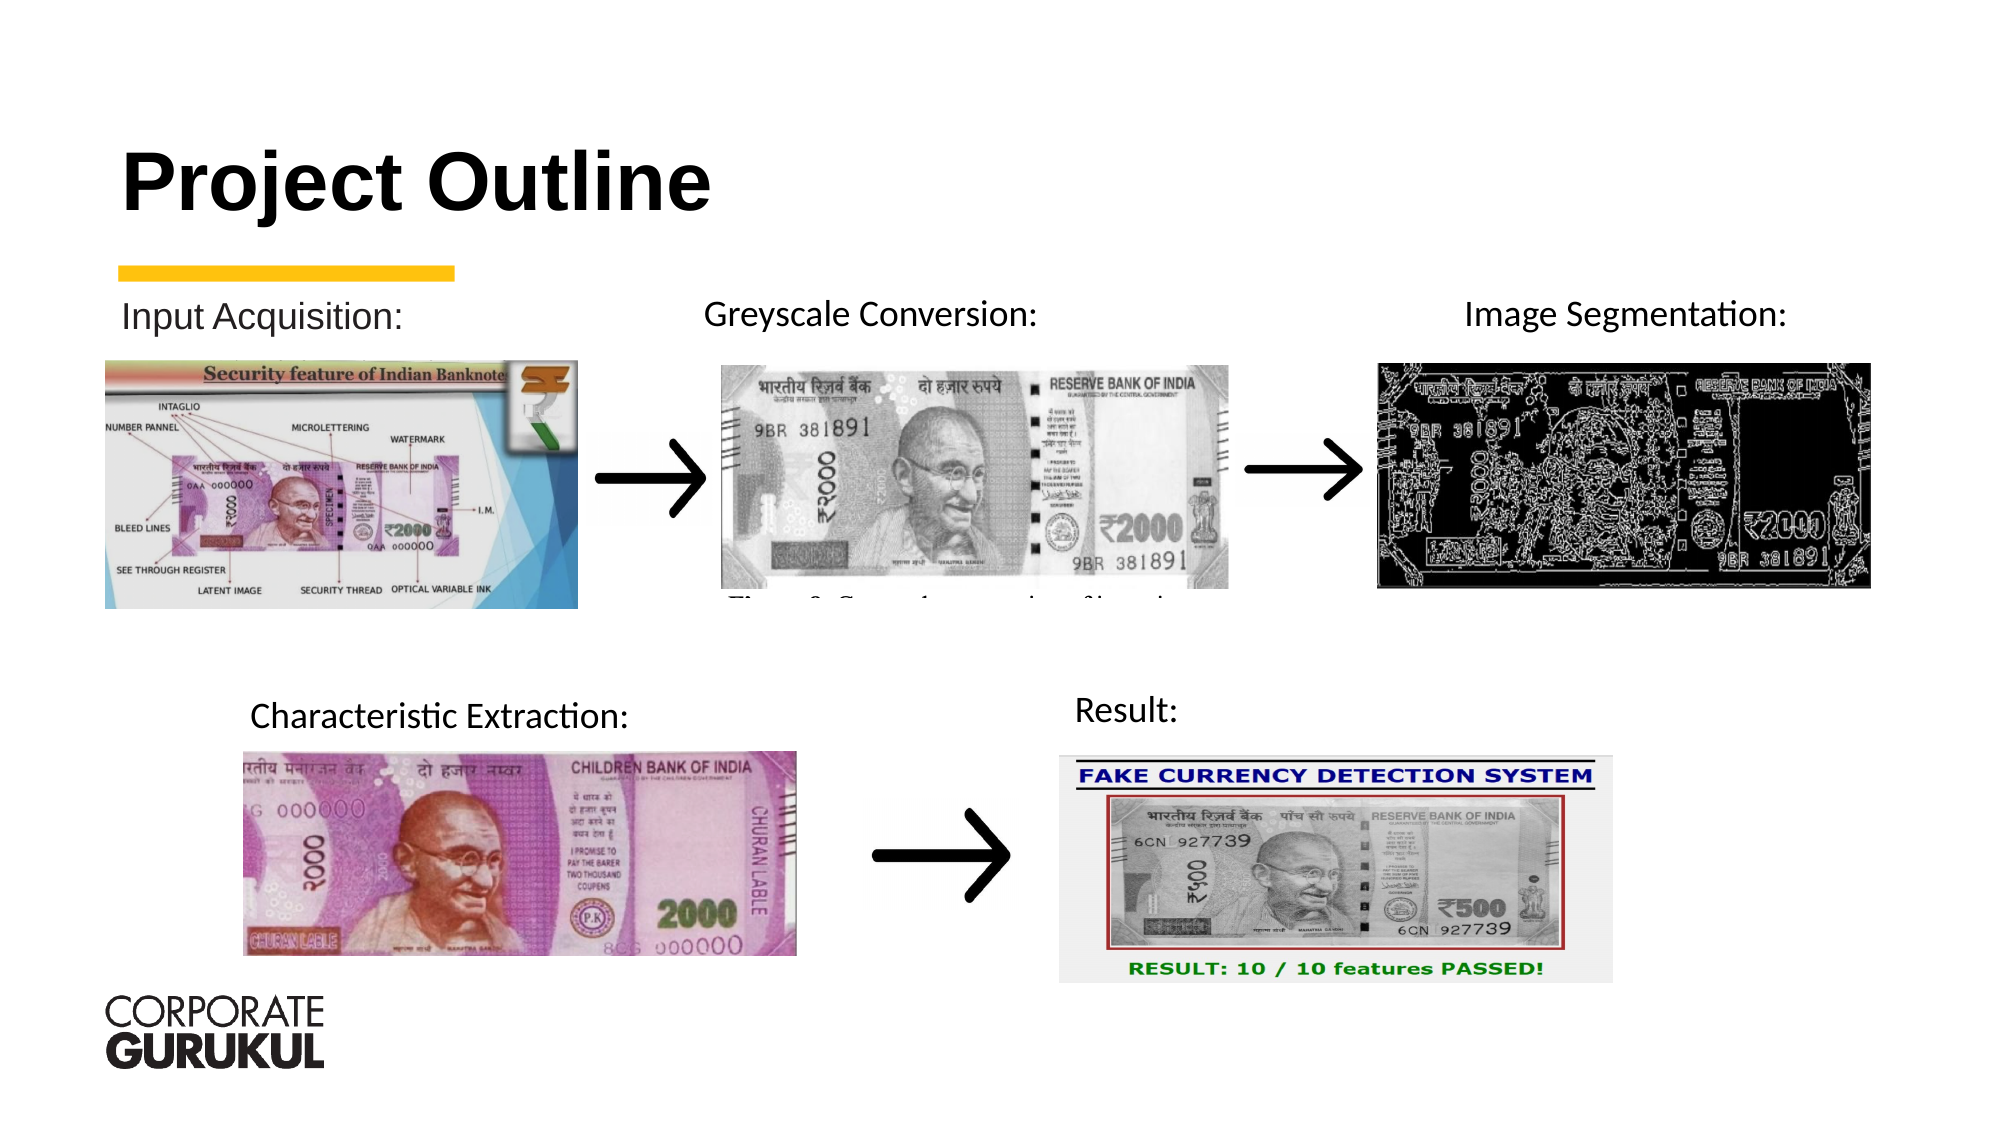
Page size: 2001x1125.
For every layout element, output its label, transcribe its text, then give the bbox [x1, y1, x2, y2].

picture [105, 360, 578, 609]
list Project Outline [105, 112, 964, 255]
picture [721, 364, 1371, 599]
text_box Result: [1059, 677, 1196, 738]
list Input Acquisition: [105, 289, 1916, 949]
text_box Greyscale Conversion: [688, 281, 1060, 342]
picture [1059, 755, 1613, 983]
picture [1377, 363, 1871, 589]
picture [861, 798, 1019, 911]
picture [585, 432, 713, 526]
text_box Characteristic Extraction: [235, 683, 650, 744]
picture [243, 750, 797, 956]
picture [118, 265, 455, 282]
text_box Image Segmentation: [1449, 281, 1808, 342]
picture [105, 994, 324, 1069]
